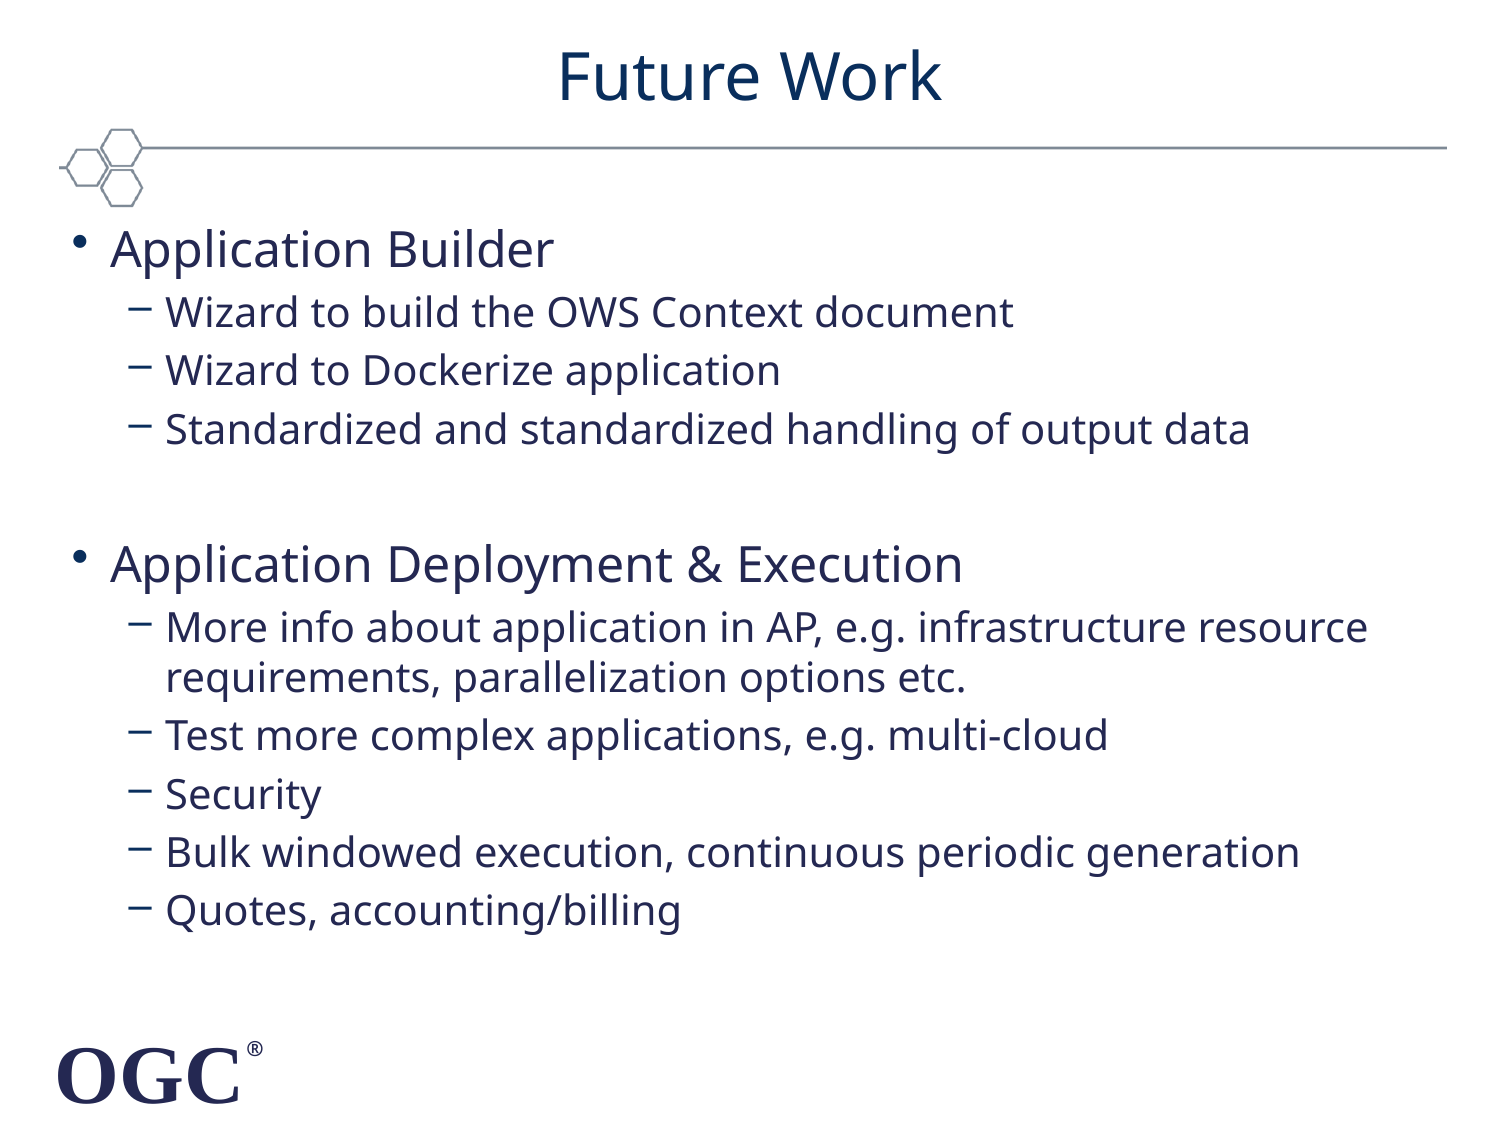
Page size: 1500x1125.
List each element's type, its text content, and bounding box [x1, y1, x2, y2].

picture [59, 136, 1447, 208]
list Application Builder Wizard to build the OWS Context document Wizard to Dockerize application Standardized and standardized handling of output data Application Deployment & Execution More info about application in AP, e.g. infrastructure resource requirements, parallelization options etc. Test more complex applications, e.g. multi-cloud Security Bulk windowed execution, continuous periodic generation Quotes, accounting/billing [56, 209, 1445, 1013]
title Future Work [37, 22, 1463, 136]
